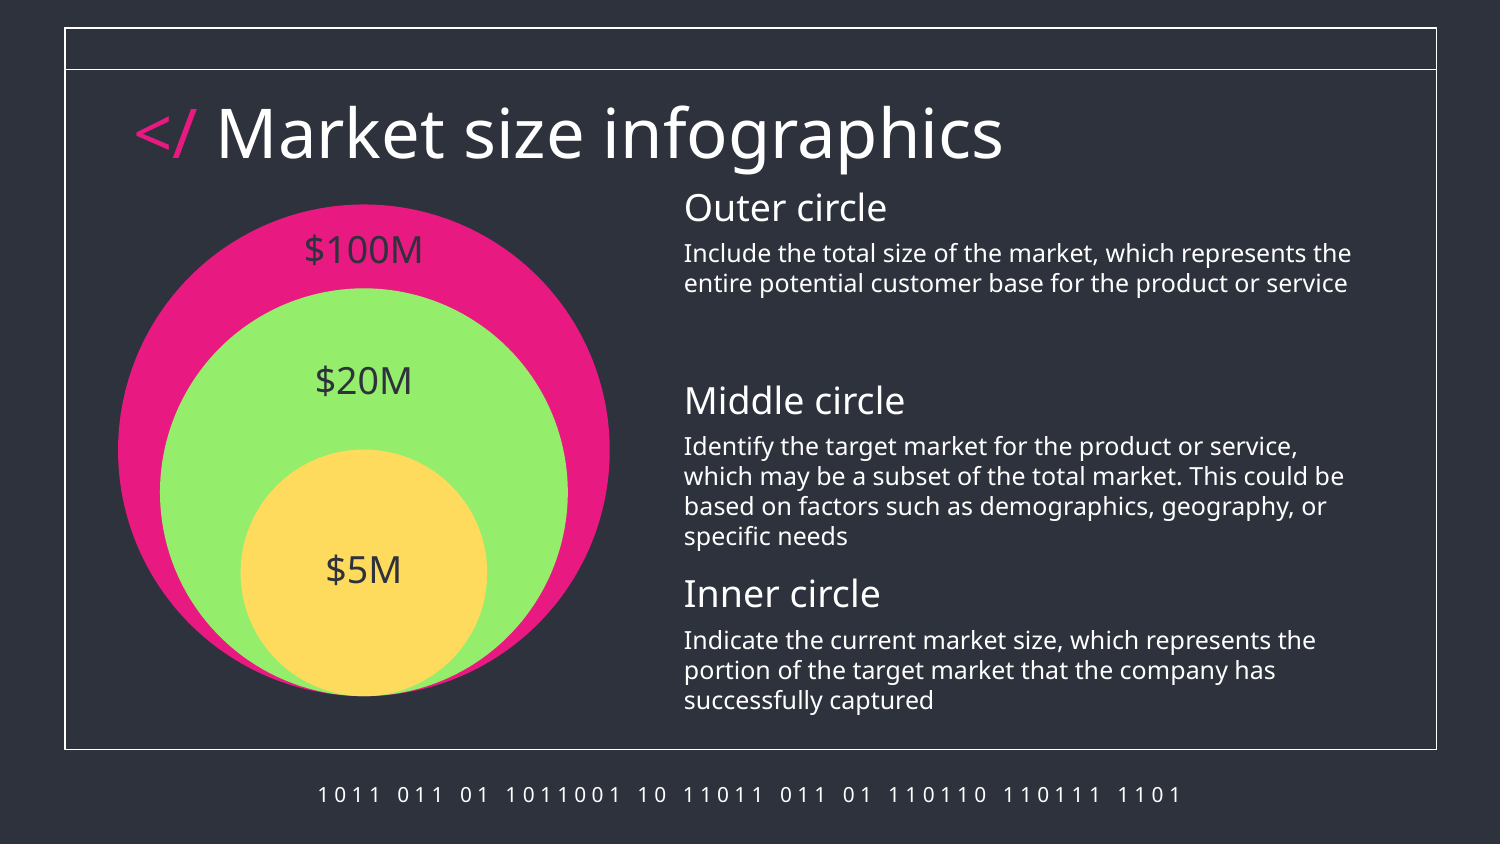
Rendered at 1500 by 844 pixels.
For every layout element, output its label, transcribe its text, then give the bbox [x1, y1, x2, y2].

text_box Indicate the current market size, which represents the portion of the target market that the company has successfully captured [668, 609, 1381, 748]
text_box $100M [259, 211, 469, 295]
text_box [240, 449, 488, 697]
text_box [159, 295, 568, 695]
text_box Middle circle [668, 367, 1381, 415]
text_box [118, 227, 323, 693]
text_box [307, 204, 421, 211]
title </ Market size infographics [118, 75, 1382, 170]
text_box Outer circle [668, 173, 1381, 222]
text_box $20M [259, 341, 469, 426]
text_box Inner circle [668, 560, 1381, 609]
text_box [410, 228, 610, 692]
text_box Identify the target market for the product or service, which may be a subset of the total market. This could be based on factors such as demographics, geography, or specific needs [668, 415, 1381, 555]
text_box $5M [259, 530, 469, 615]
text_box Include the total size of the market, which represents the entire potential customer base for the product or service [668, 222, 1381, 361]
